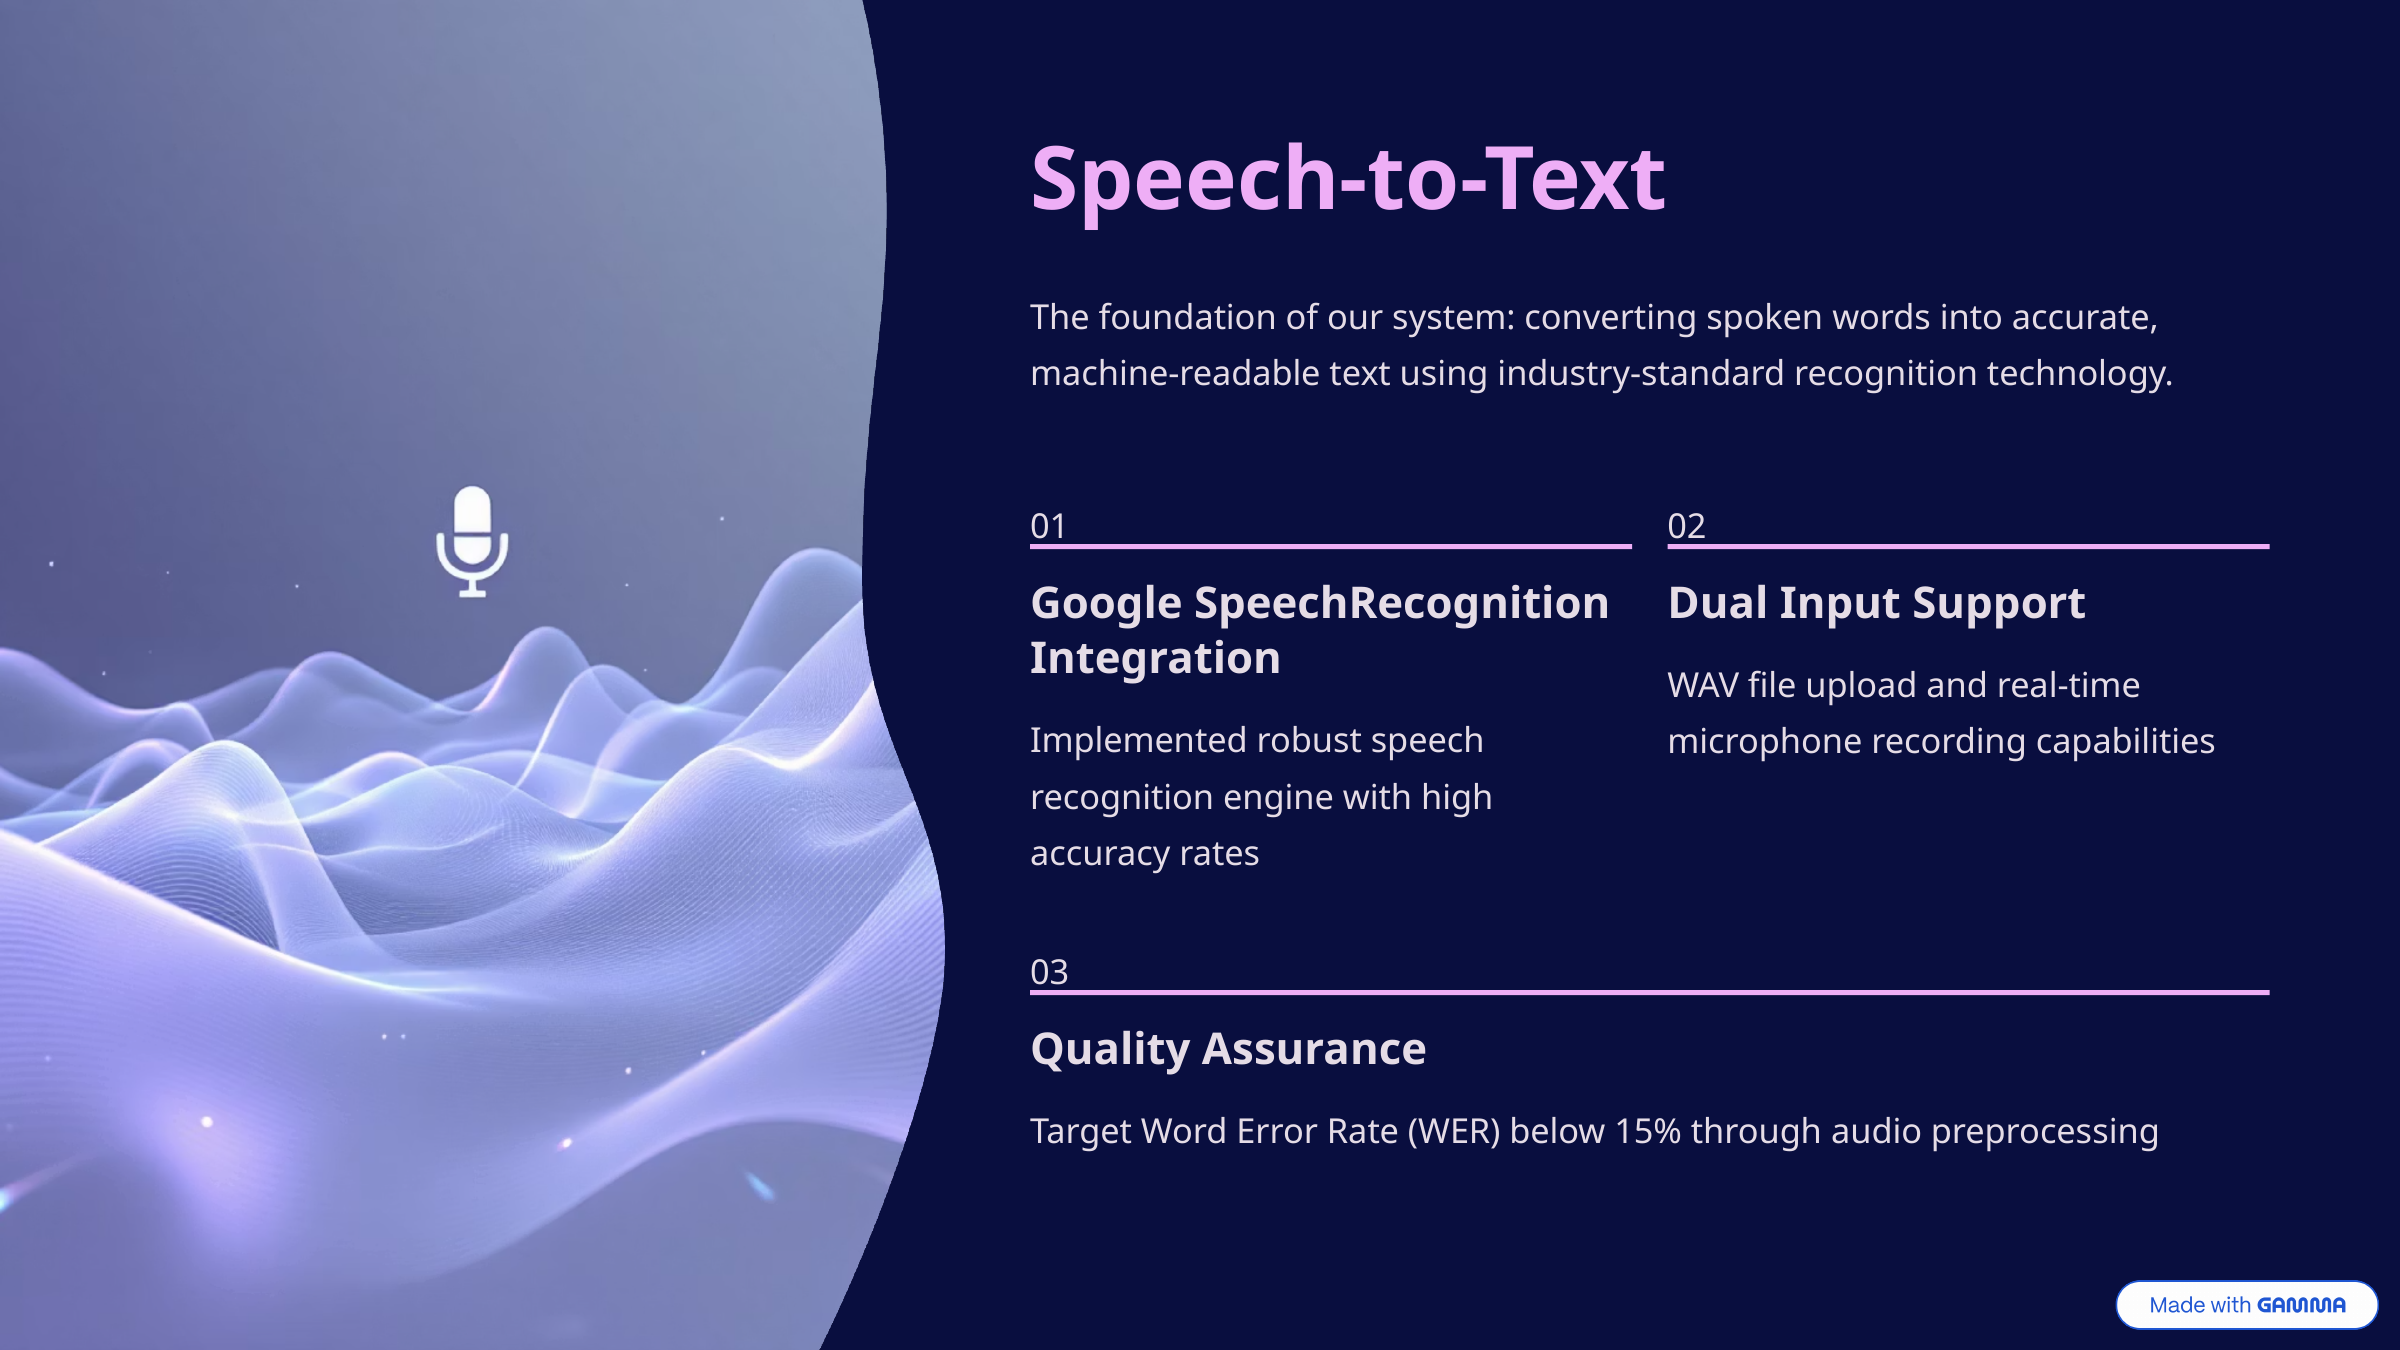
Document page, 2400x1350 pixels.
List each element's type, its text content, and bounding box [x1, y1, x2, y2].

text_box Google SpeechRecognition Integration [1030, 571, 1633, 683]
text_box Quality Assurance [1030, 1017, 1472, 1073]
text_box 01 [1030, 489, 1066, 534]
text_box The foundation of our system: converting spoken words into accurate, machine-readable text using industry-standard recognition technology. [1030, 279, 2270, 450]
picture [2106, 1271, 2389, 1339]
text_box Speech-to-Text [1030, 116, 1914, 227]
text_box Target Word Error Rate (WER) below 15% through audio preprocessing [1030, 1094, 2270, 1208]
text_box Dual Input Support [1667, 571, 2110, 628]
text_box Implemented robust speech recognition engine with high accuracy rates [1030, 703, 1633, 874]
text_box [1667, 544, 2270, 550]
text_box 02 [1667, 489, 1703, 534]
text_box [1030, 990, 2270, 996]
picture [0, 0, 945, 1350]
text_box 03 [1030, 934, 1066, 980]
text_box [1030, 544, 1633, 550]
text_box WAV file upload and real-time microphone recording capabilities [1667, 648, 2270, 818]
